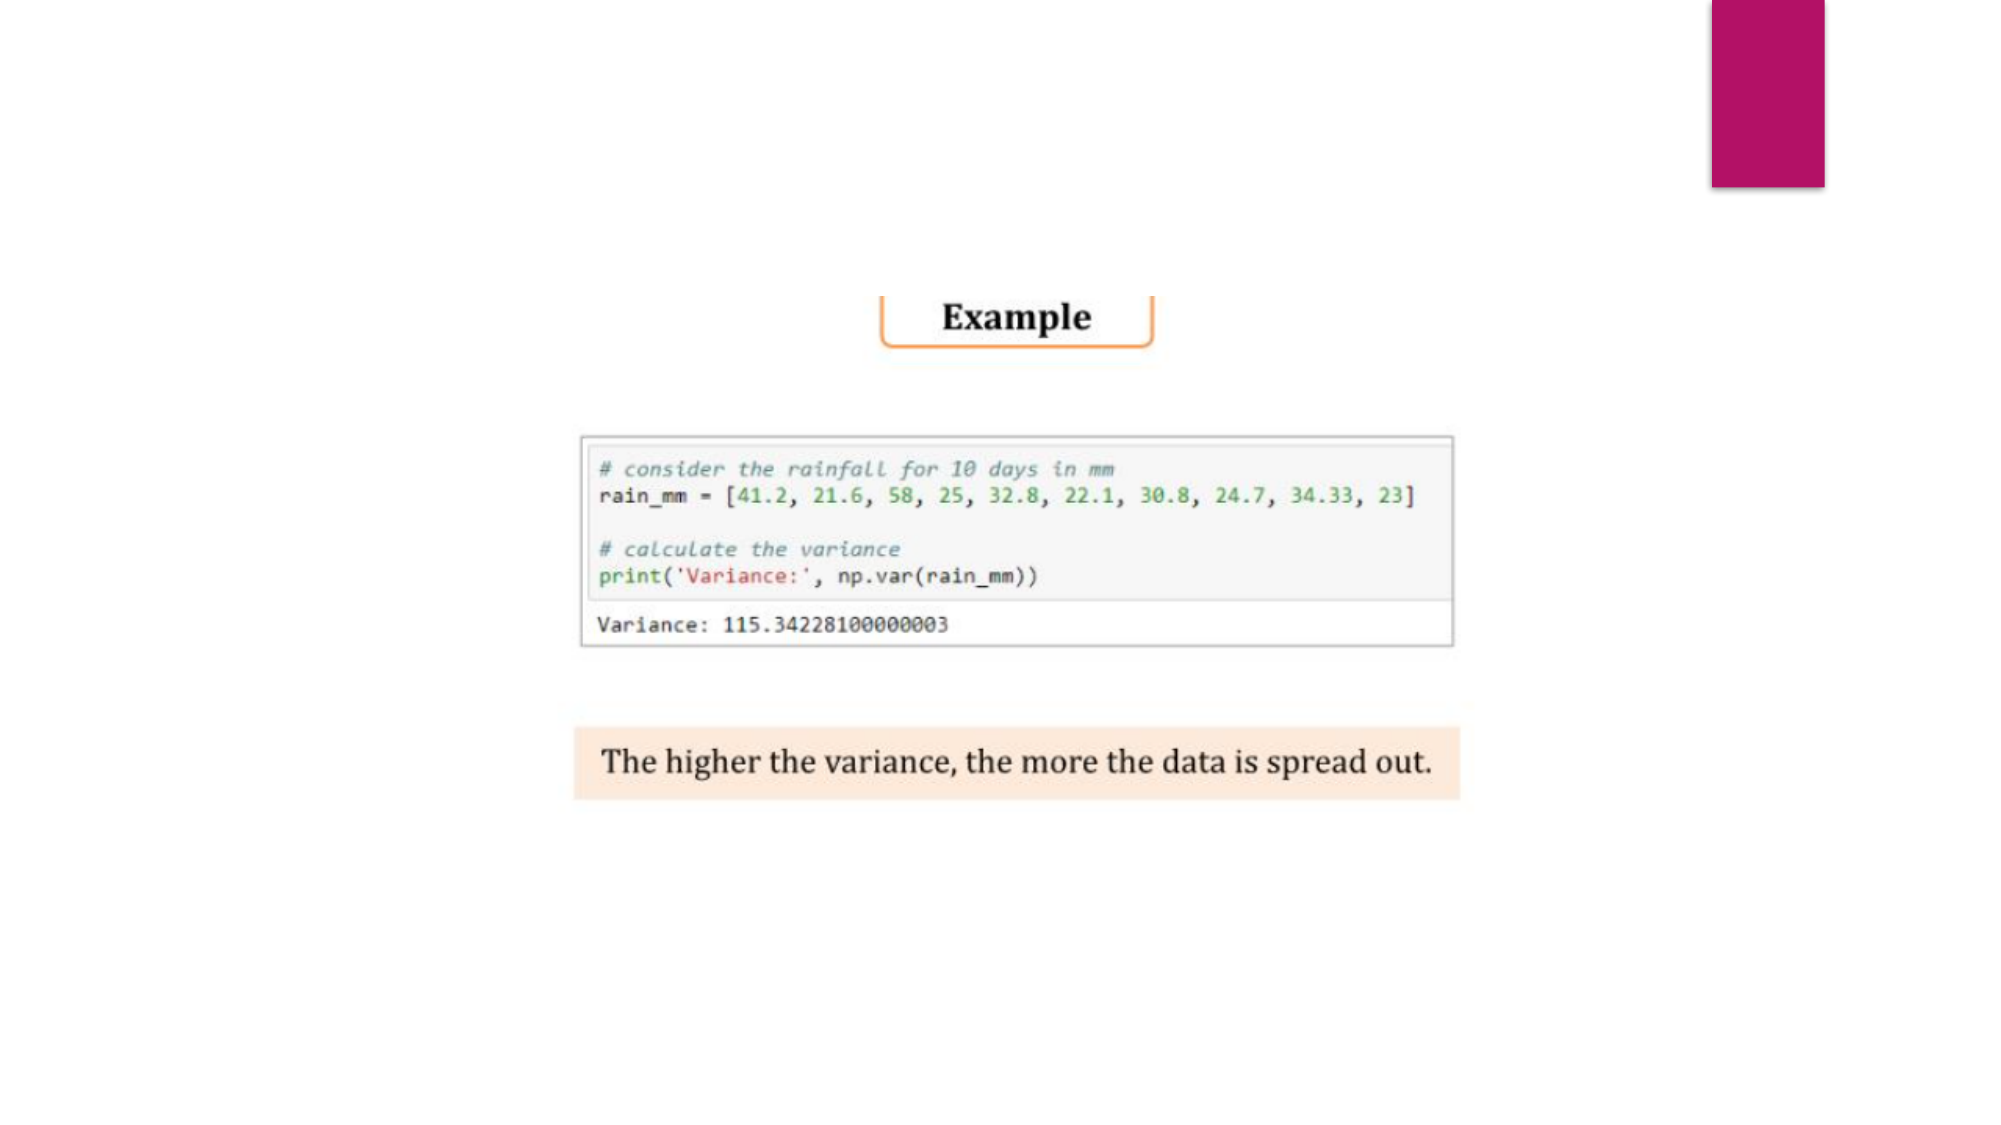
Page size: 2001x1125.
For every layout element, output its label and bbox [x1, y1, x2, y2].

picture [486, 296, 1514, 829]
